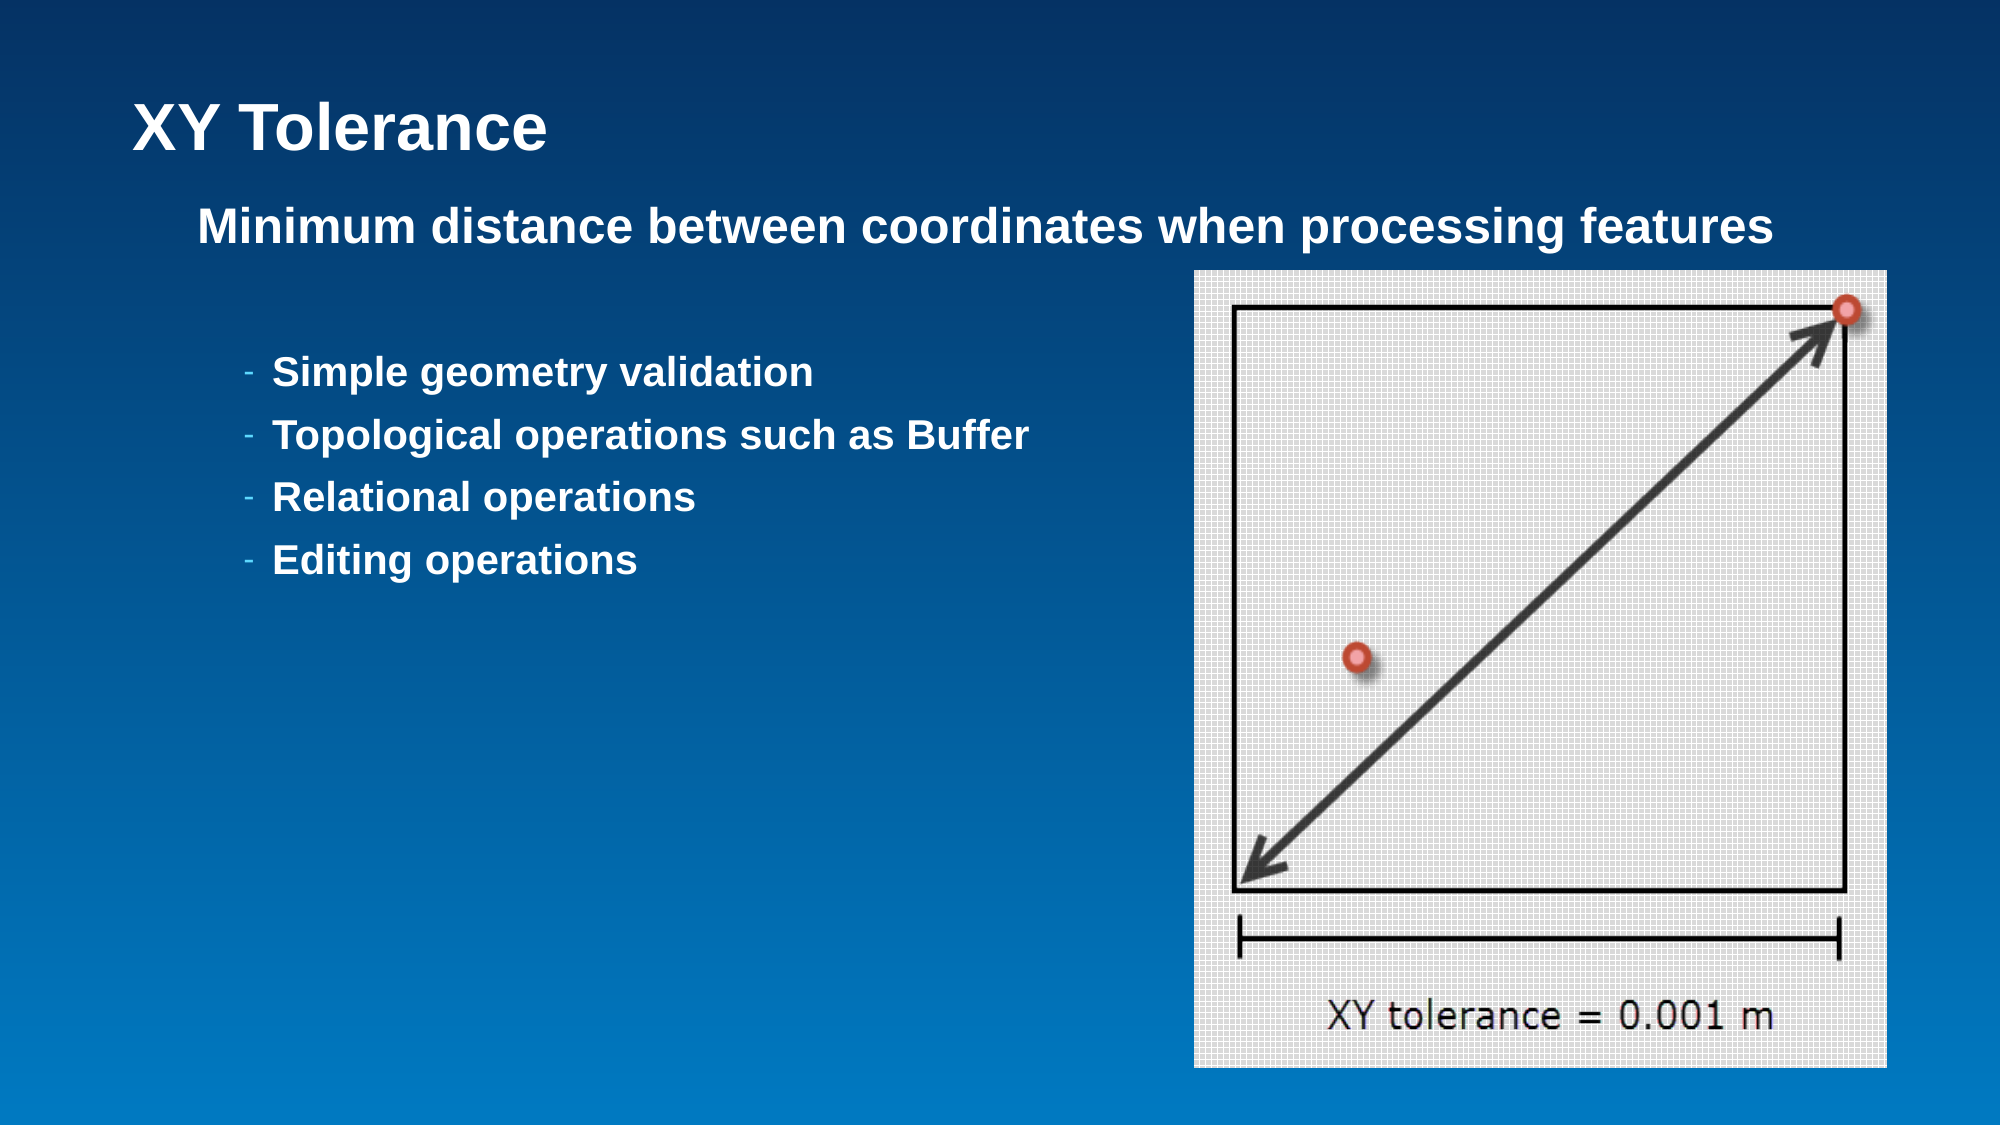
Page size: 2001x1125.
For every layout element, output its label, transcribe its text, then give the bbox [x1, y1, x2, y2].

title XY Tolerance [132, 83, 1833, 145]
list Minimum distance between coordinates when processing features Simple geometry validation Topological operations such as Buffer Relational operations Editing operations [197, 193, 1797, 756]
picture [1193, 269, 1887, 1068]
